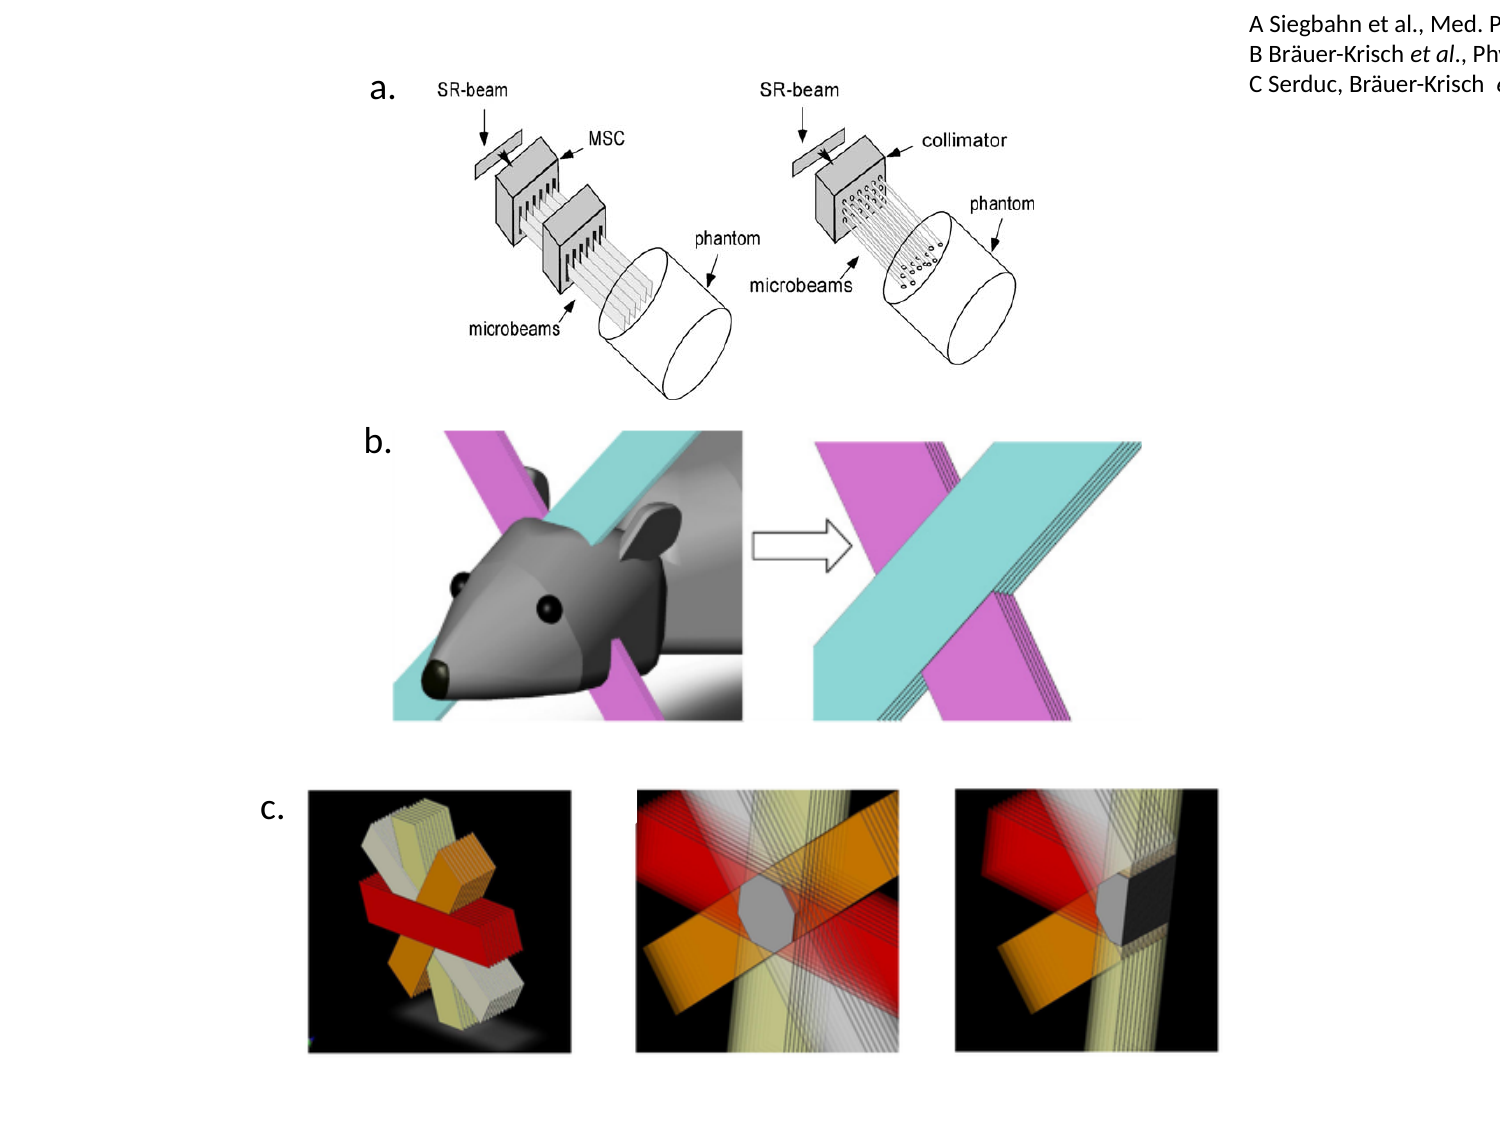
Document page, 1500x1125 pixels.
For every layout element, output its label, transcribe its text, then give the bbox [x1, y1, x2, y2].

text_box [241, 42, 1224, 1076]
text_box A Siegbahn et al., Med. Phys., 33(9), (2006) 3248 B Bräuer-Krisch et al., Phys. Med. Biol. 50 (2005) 3103–3111 C Serduc, Bräuer-Krisch et al. PLoS ONE 5(2) (2010) [1234, 0, 1500, 165]
